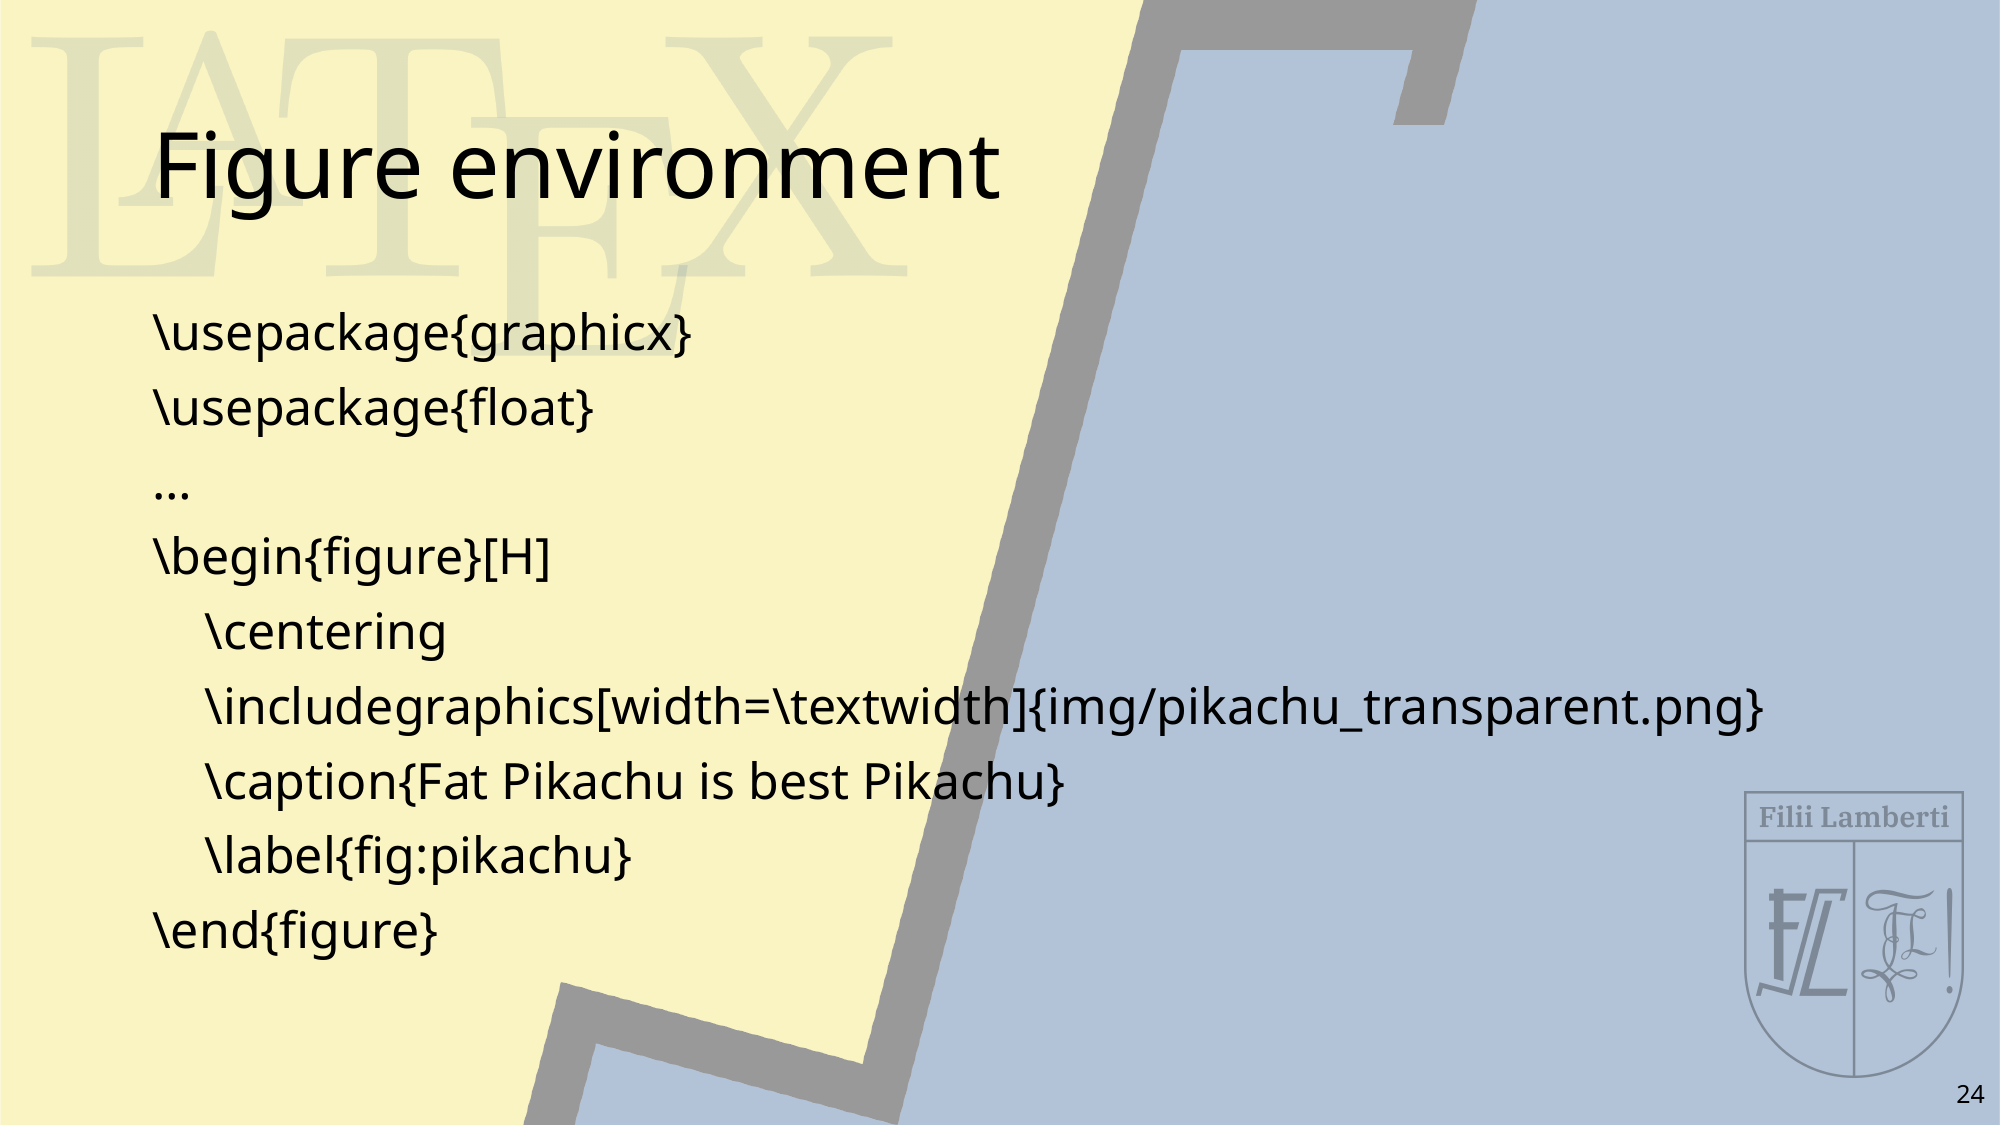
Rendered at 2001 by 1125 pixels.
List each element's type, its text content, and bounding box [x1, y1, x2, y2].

list \usepackage{graphicx} \usepackage{float} … \begin{figure}[H] \centering \includegraphics[width=\textwidth]{img/pikachu_transparent.png} \caption{Fat Pikachu is best Pikachu} \label{fig:pikachu} \end{figure} [137, 299, 1943, 1014]
slide_number 24 [1550, 1065, 2000, 1125]
picture [0, 0, 2000, 1125]
title Figure environment [137, 59, 1863, 278]
